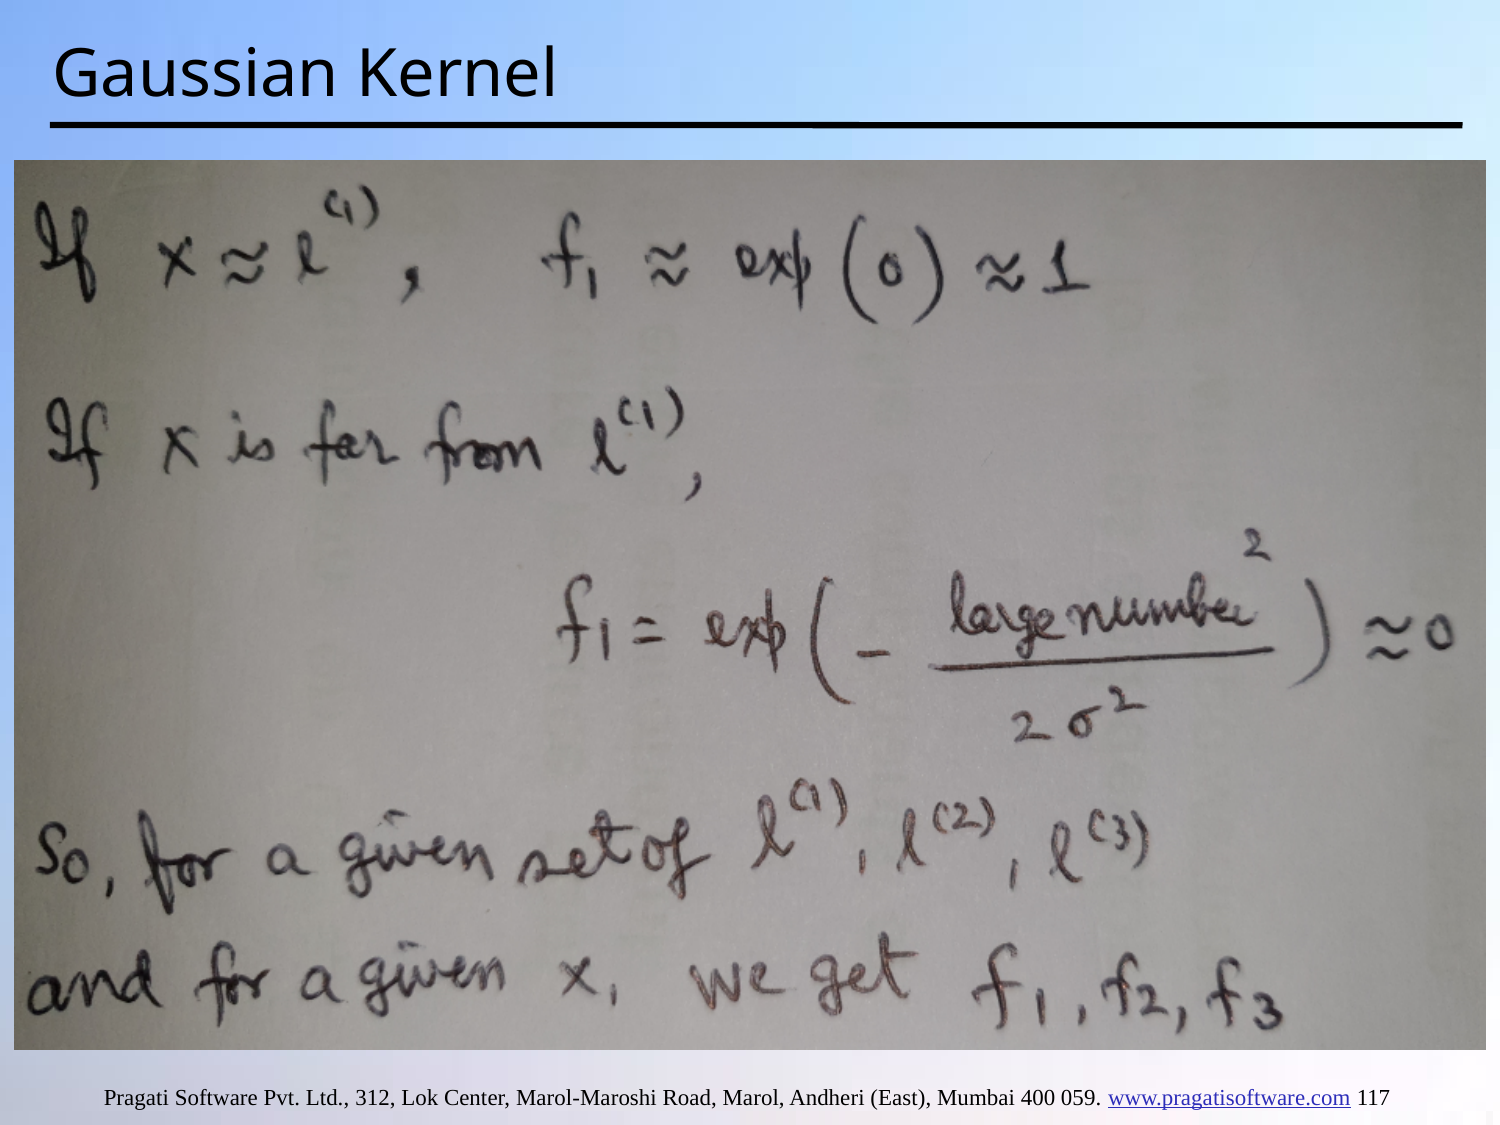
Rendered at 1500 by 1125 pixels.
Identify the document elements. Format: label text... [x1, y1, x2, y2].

picture [0, 0, 1500, 1125]
title Gaussian Kernel [37, 0, 1462, 137]
